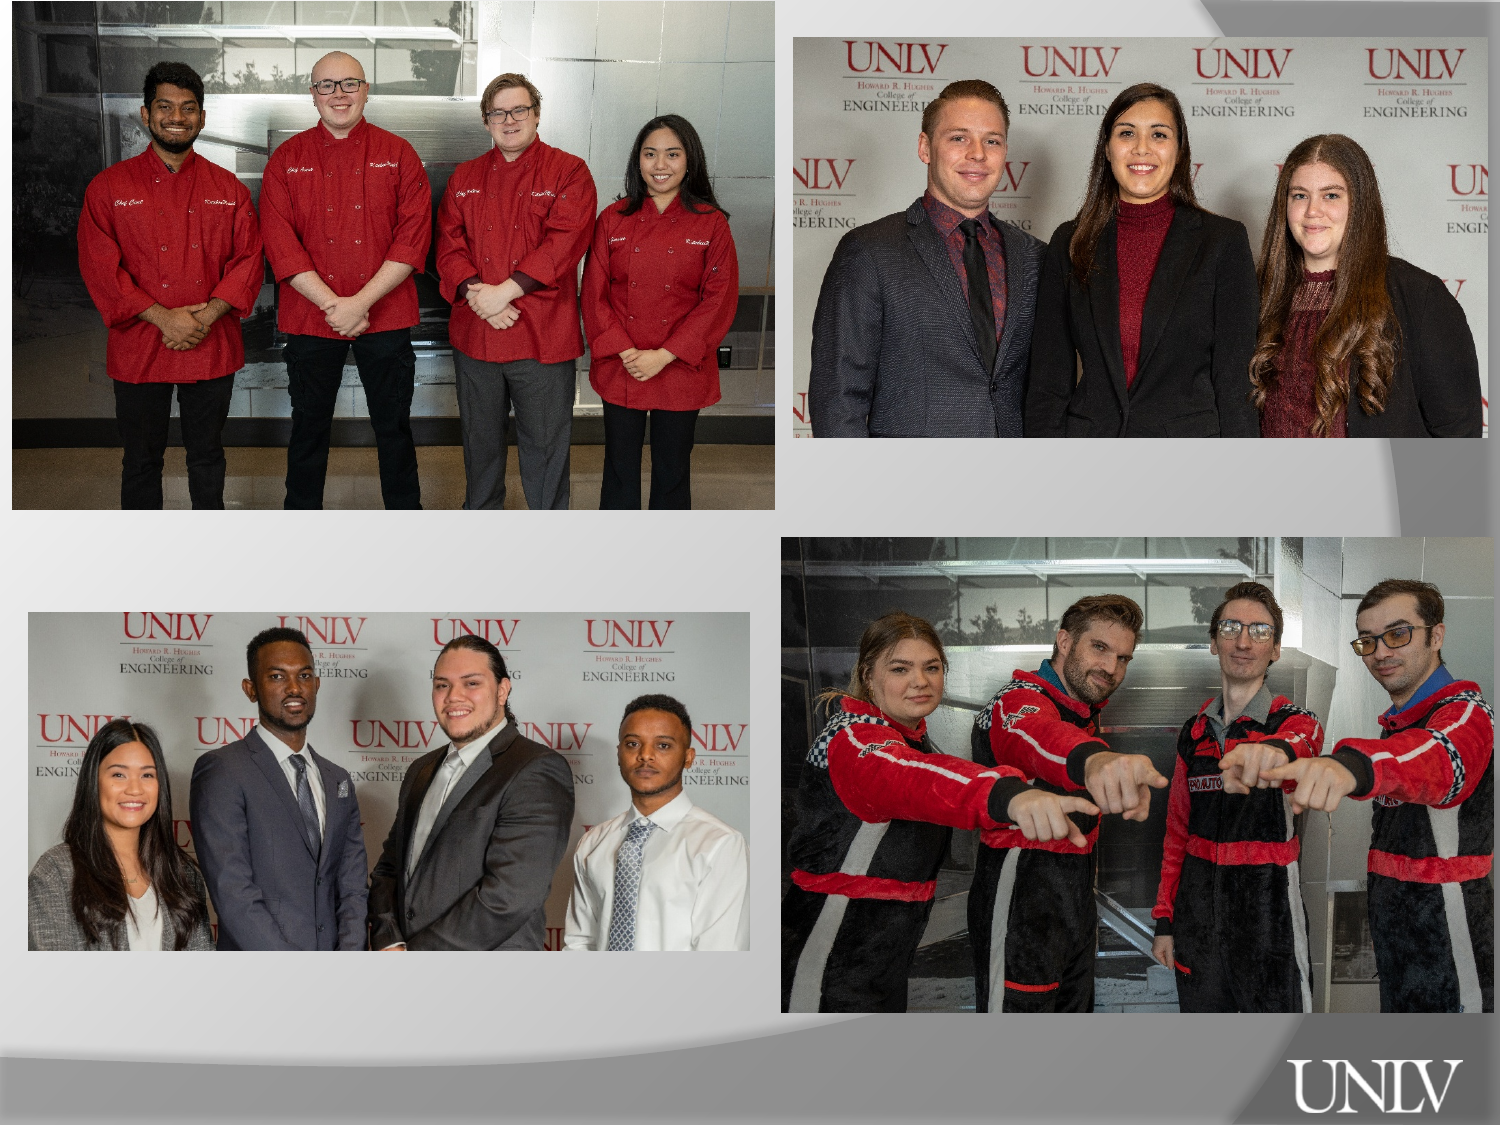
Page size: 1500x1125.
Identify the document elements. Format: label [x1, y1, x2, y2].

picture [780, 537, 1494, 1013]
list [28, 612, 751, 952]
picture [12, 1, 776, 511]
picture [792, 37, 1488, 439]
picture [1287, 1060, 1463, 1113]
